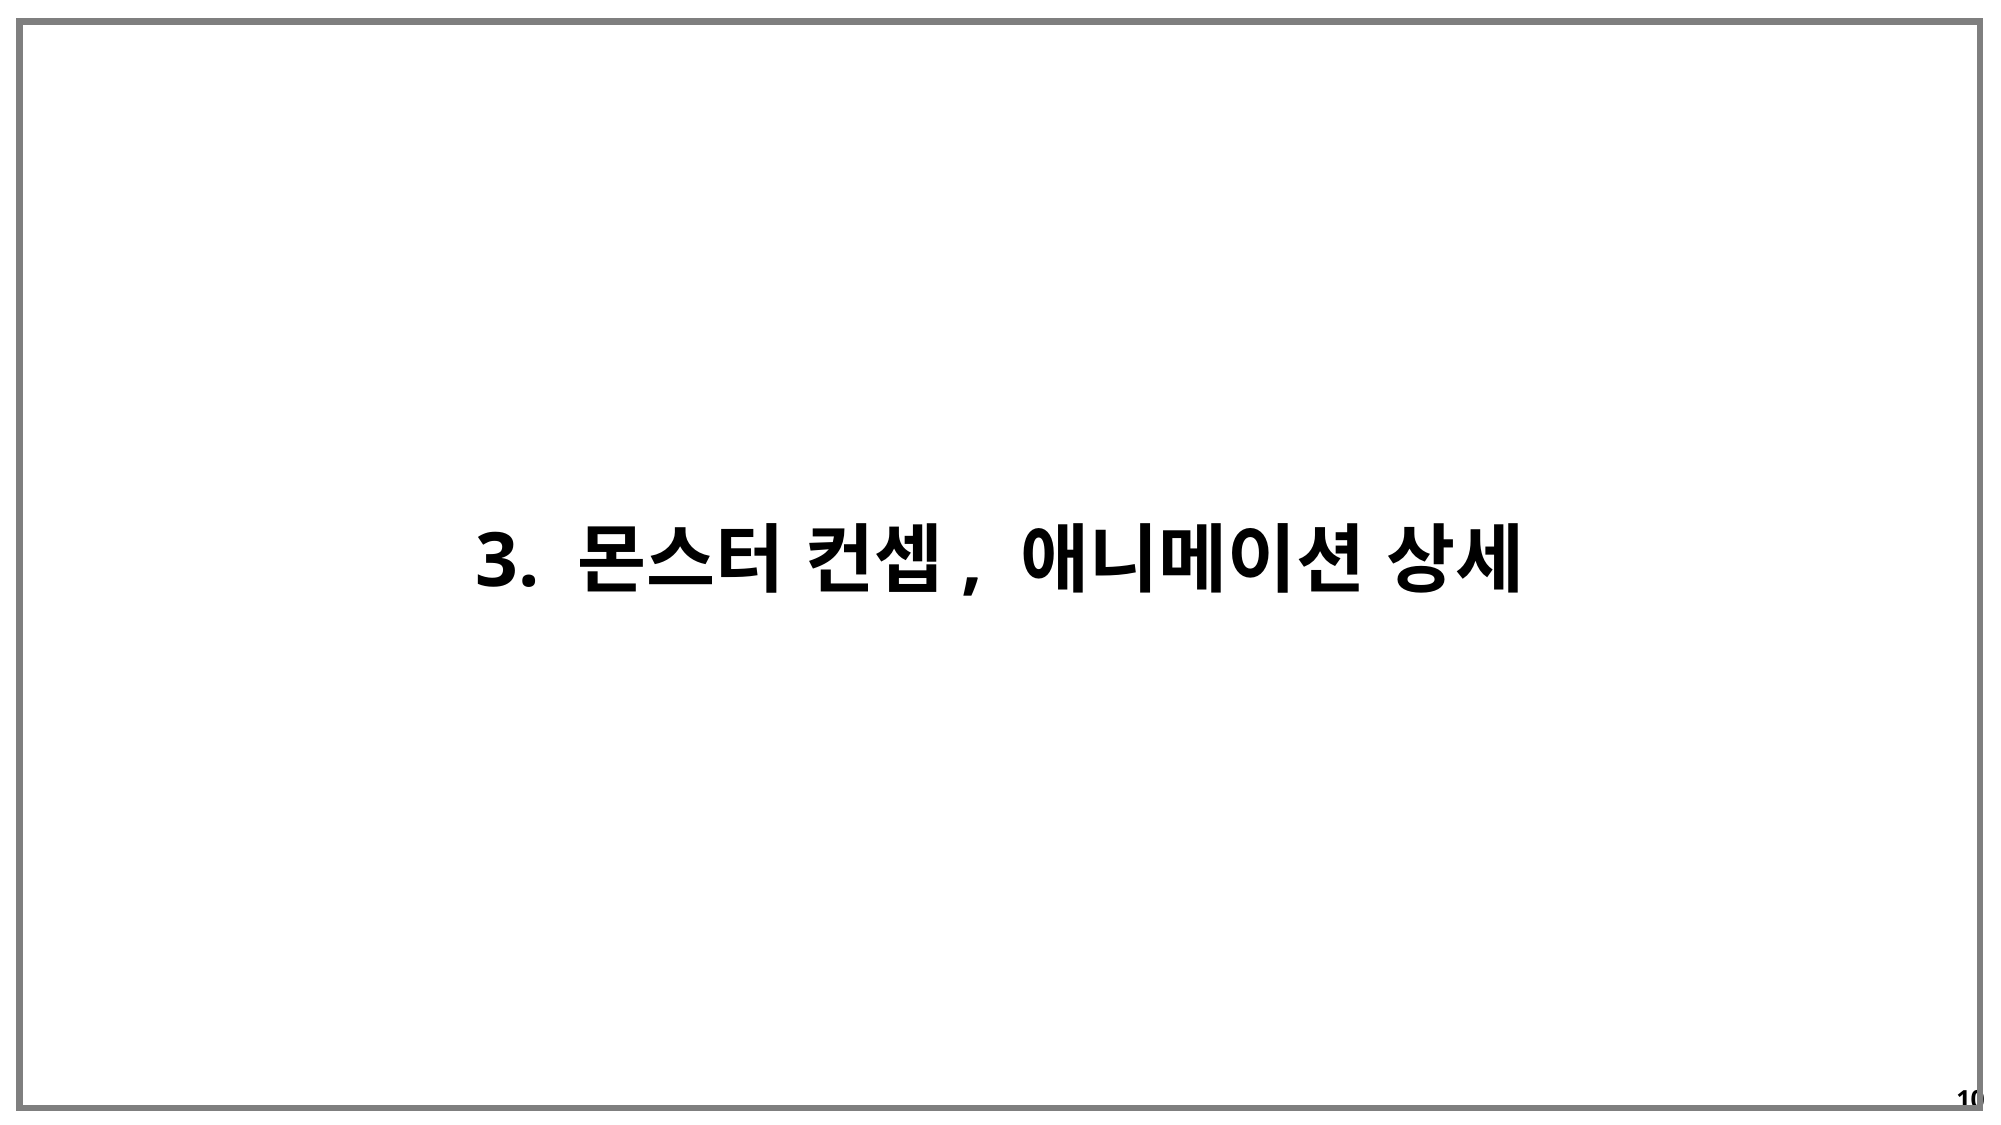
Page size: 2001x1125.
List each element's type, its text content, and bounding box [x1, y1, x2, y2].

title 3. 몬스터 컨셉, 애니메이션 상세 [249, 498, 1750, 627]
